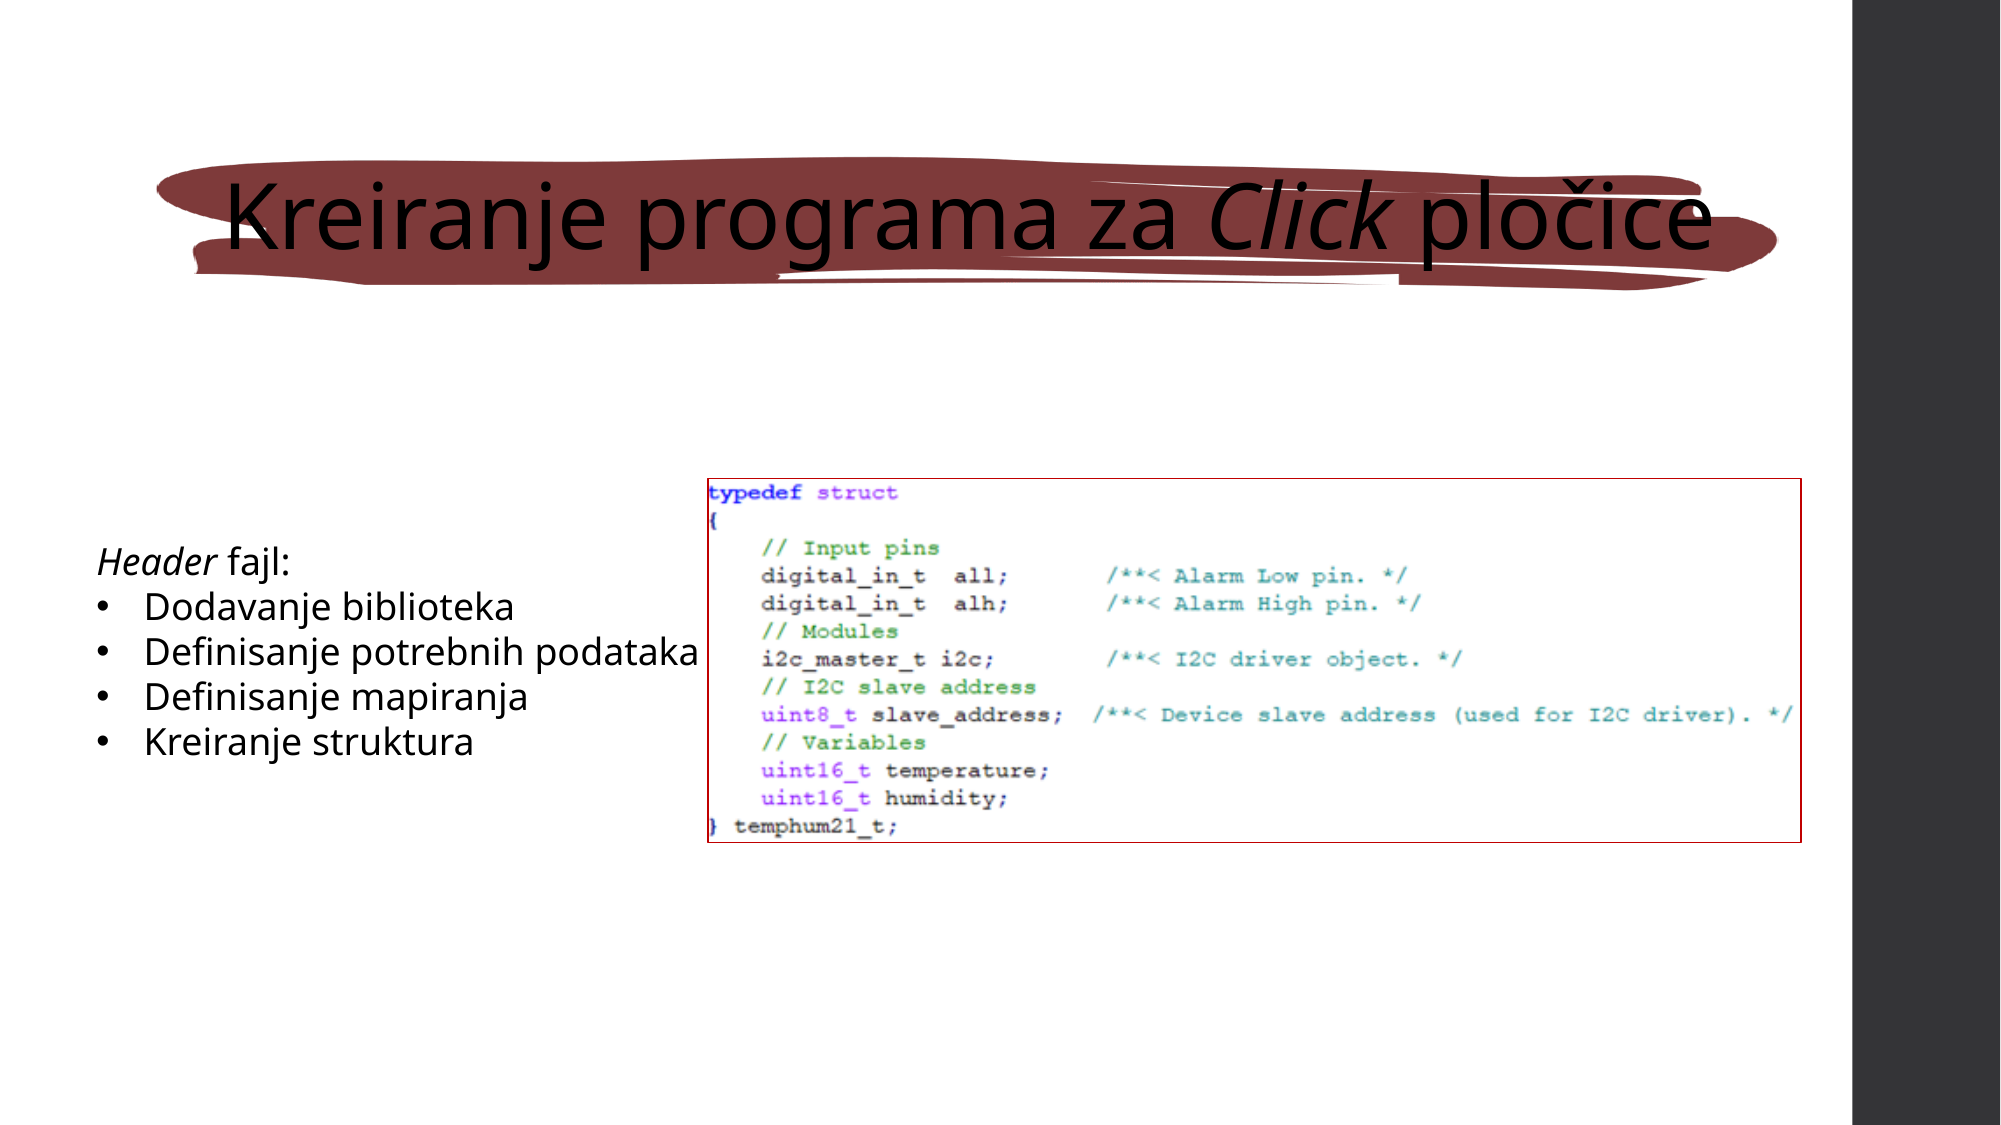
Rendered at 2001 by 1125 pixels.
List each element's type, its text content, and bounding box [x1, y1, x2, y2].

text_box Header fajl: Dodavanje biblioteka Definisanje potrebnih podataka Definisanje mapiranja Kreiranje struktura [81, 594, 703, 771]
picture [0, 0, 2000, 842]
